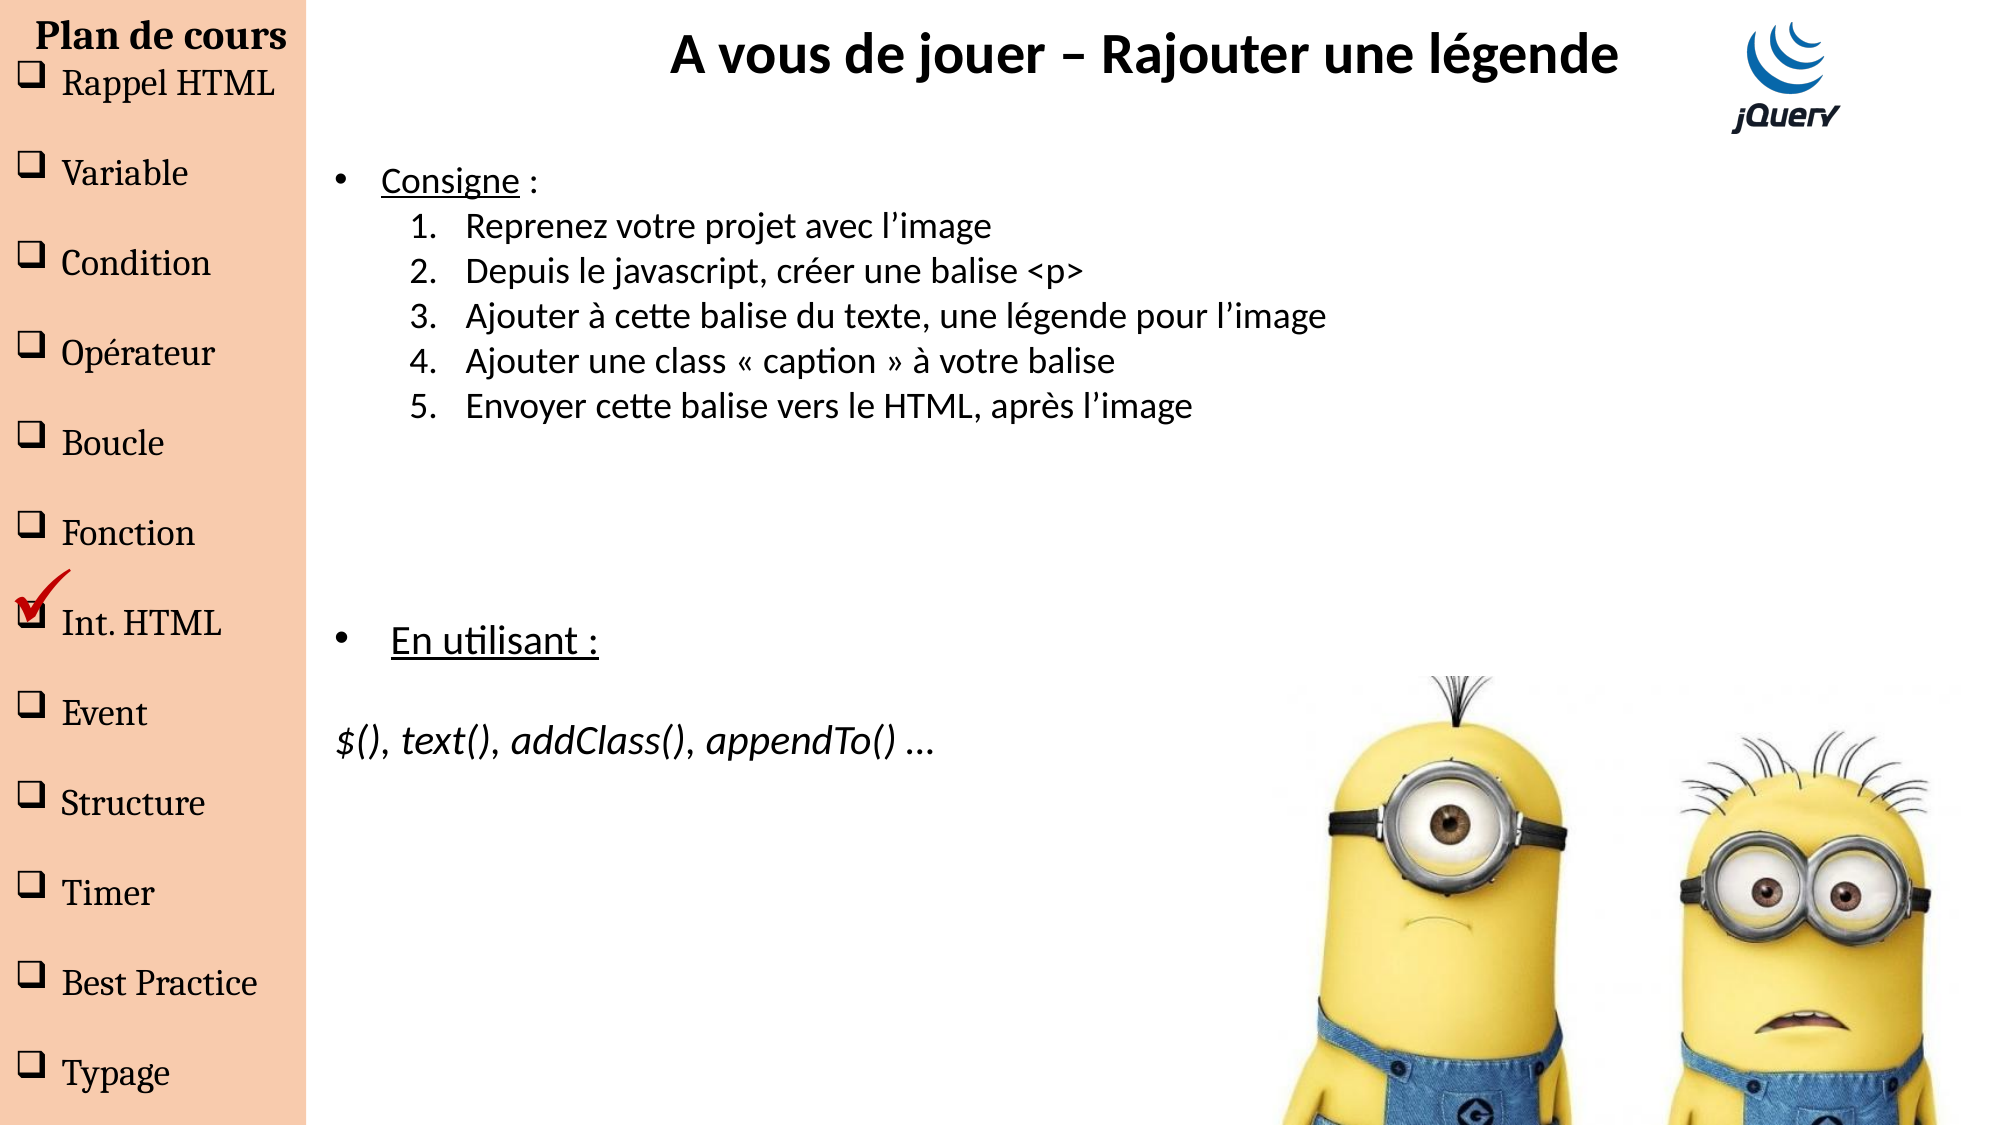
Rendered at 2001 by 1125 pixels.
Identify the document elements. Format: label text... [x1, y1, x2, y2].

picture [1729, 20, 1843, 134]
text_box A vous de jouer – Rajouter une légende [303, 7, 2000, 93]
text_box Consigne : Reprenez votre projet avec l’image Depuis le javascript, créer une balise <p> Ajouter à cette balise du texte, une légende pour l’image Ajouter une class « caption » à votre balise Envoyer cette balise vers le HTML, après l’image [319, 148, 1554, 479]
picture [1272, 676, 1961, 1125]
text_box En utilisant : $(), text(), addClass(), appendTo() … [319, 605, 1032, 770]
text_box [0, 556, 203, 672]
